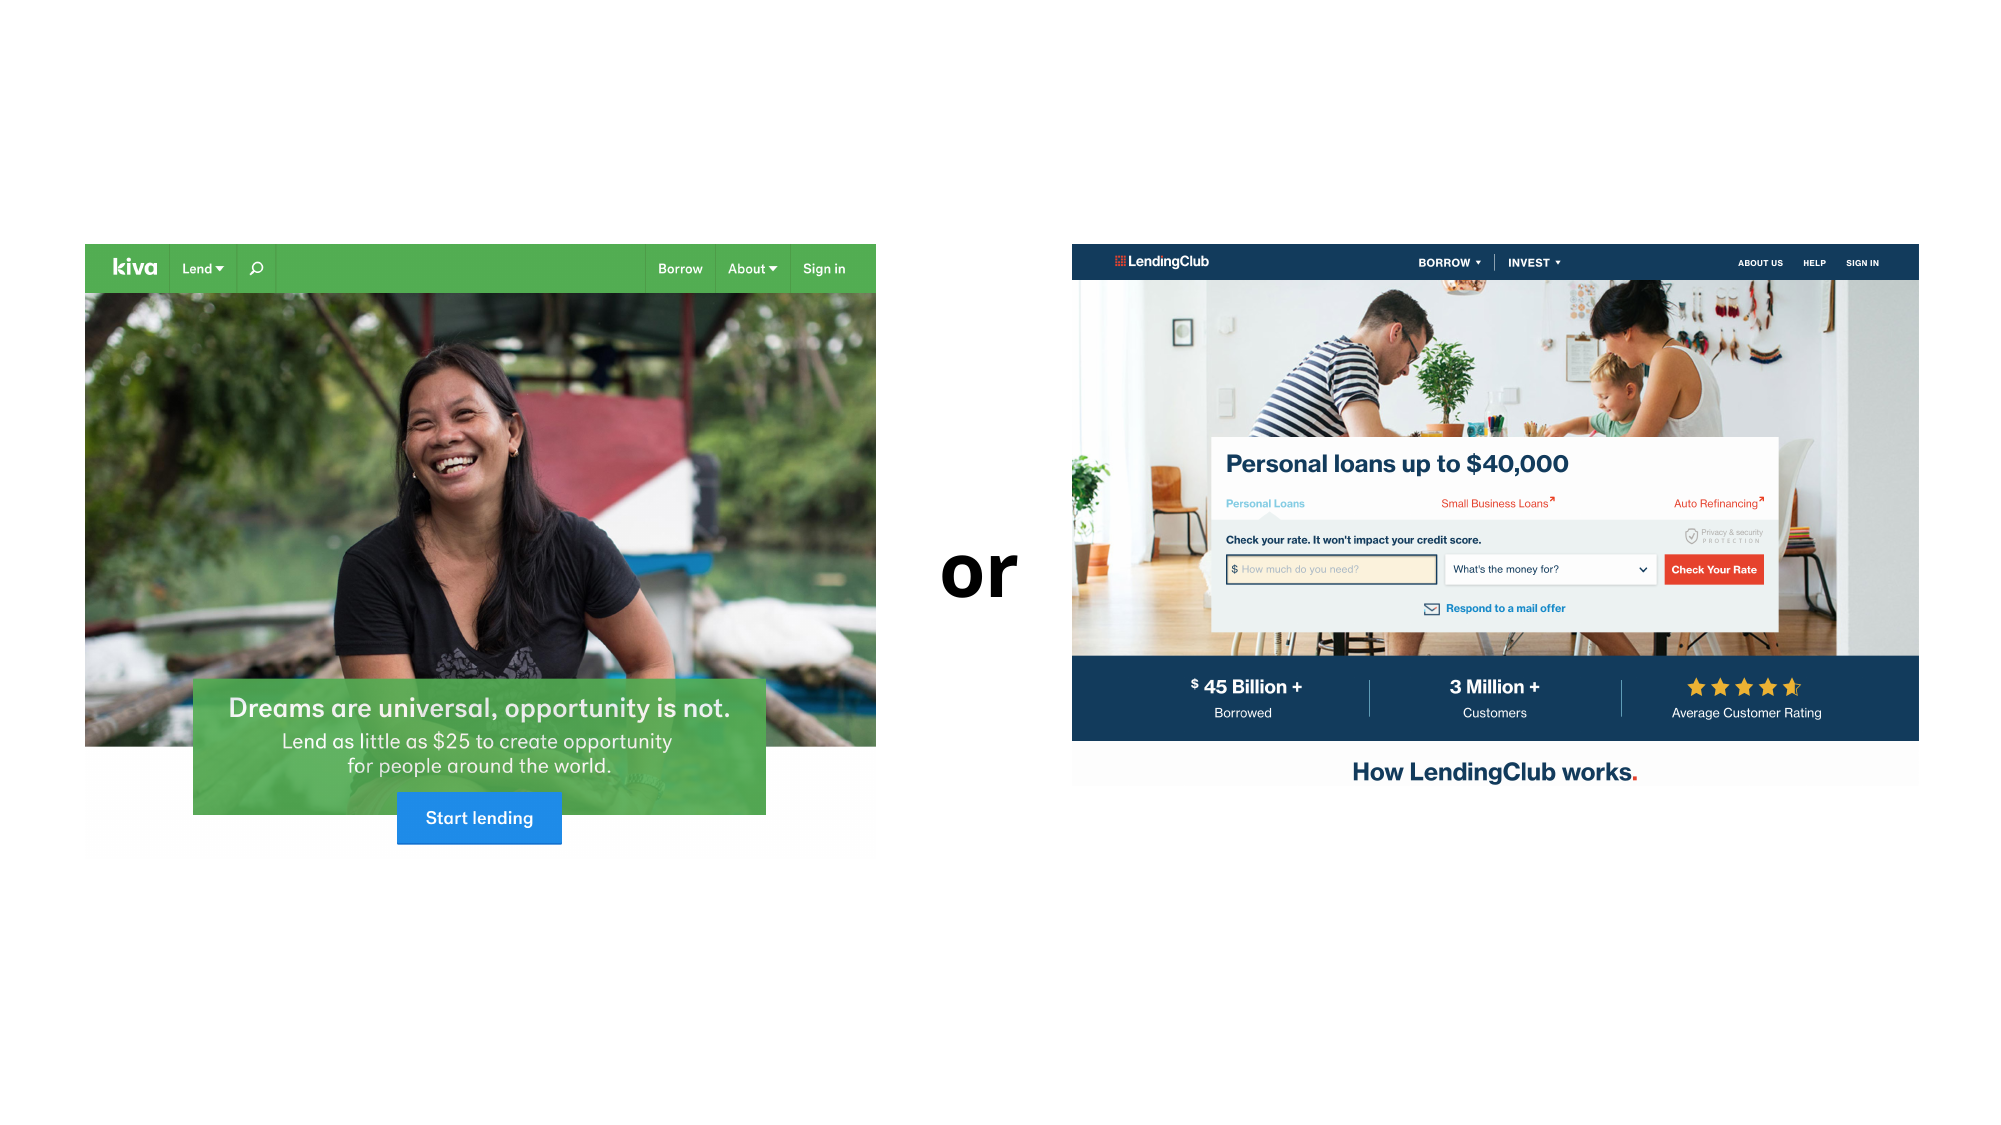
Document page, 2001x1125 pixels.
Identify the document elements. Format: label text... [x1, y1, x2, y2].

text_box or [924, 515, 1039, 621]
picture [85, 244, 876, 859]
picture [1072, 244, 1919, 787]
